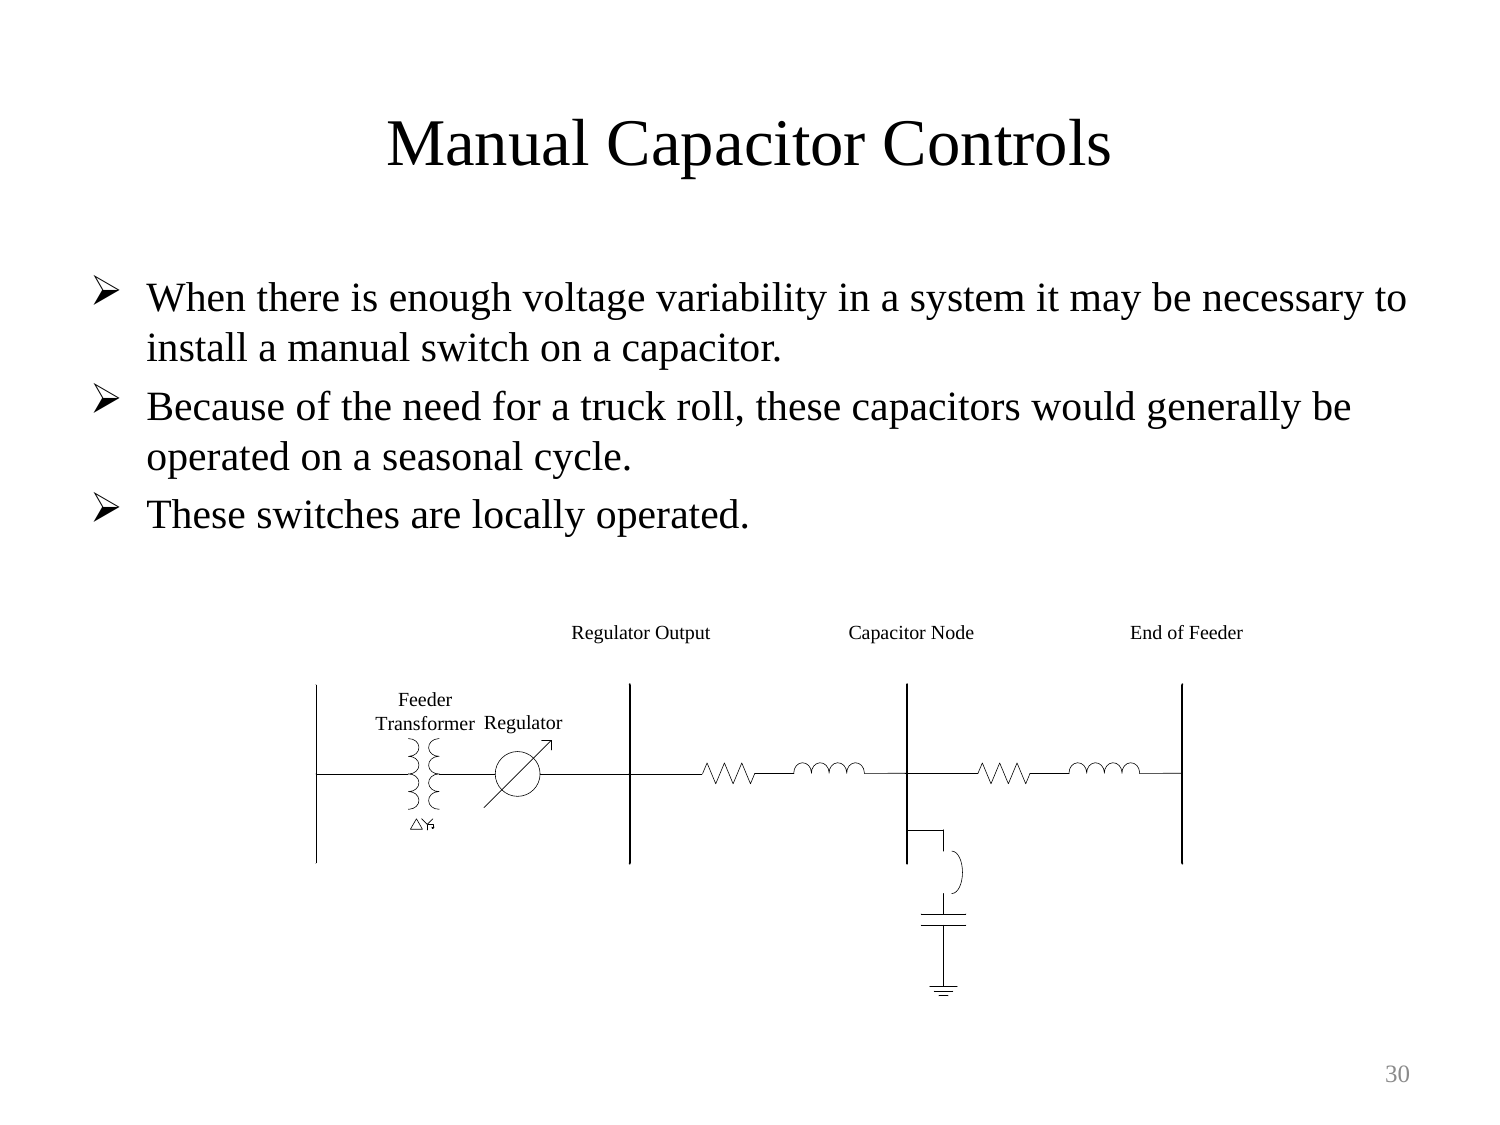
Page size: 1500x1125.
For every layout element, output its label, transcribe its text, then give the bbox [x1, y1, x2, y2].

picture [312, 612, 1304, 1000]
title Manual Capacitor Controls [75, 45, 1425, 233]
slide_number 30 [1074, 1042, 1425, 1103]
list When there is enough voltage variability in a system it may be necessary to install a manual switch on a capacitor. Because of the need for a truck roll, these capacitors would generally be operated on a seasonal cycle. These switches are locally operated. [75, 262, 1425, 1005]
